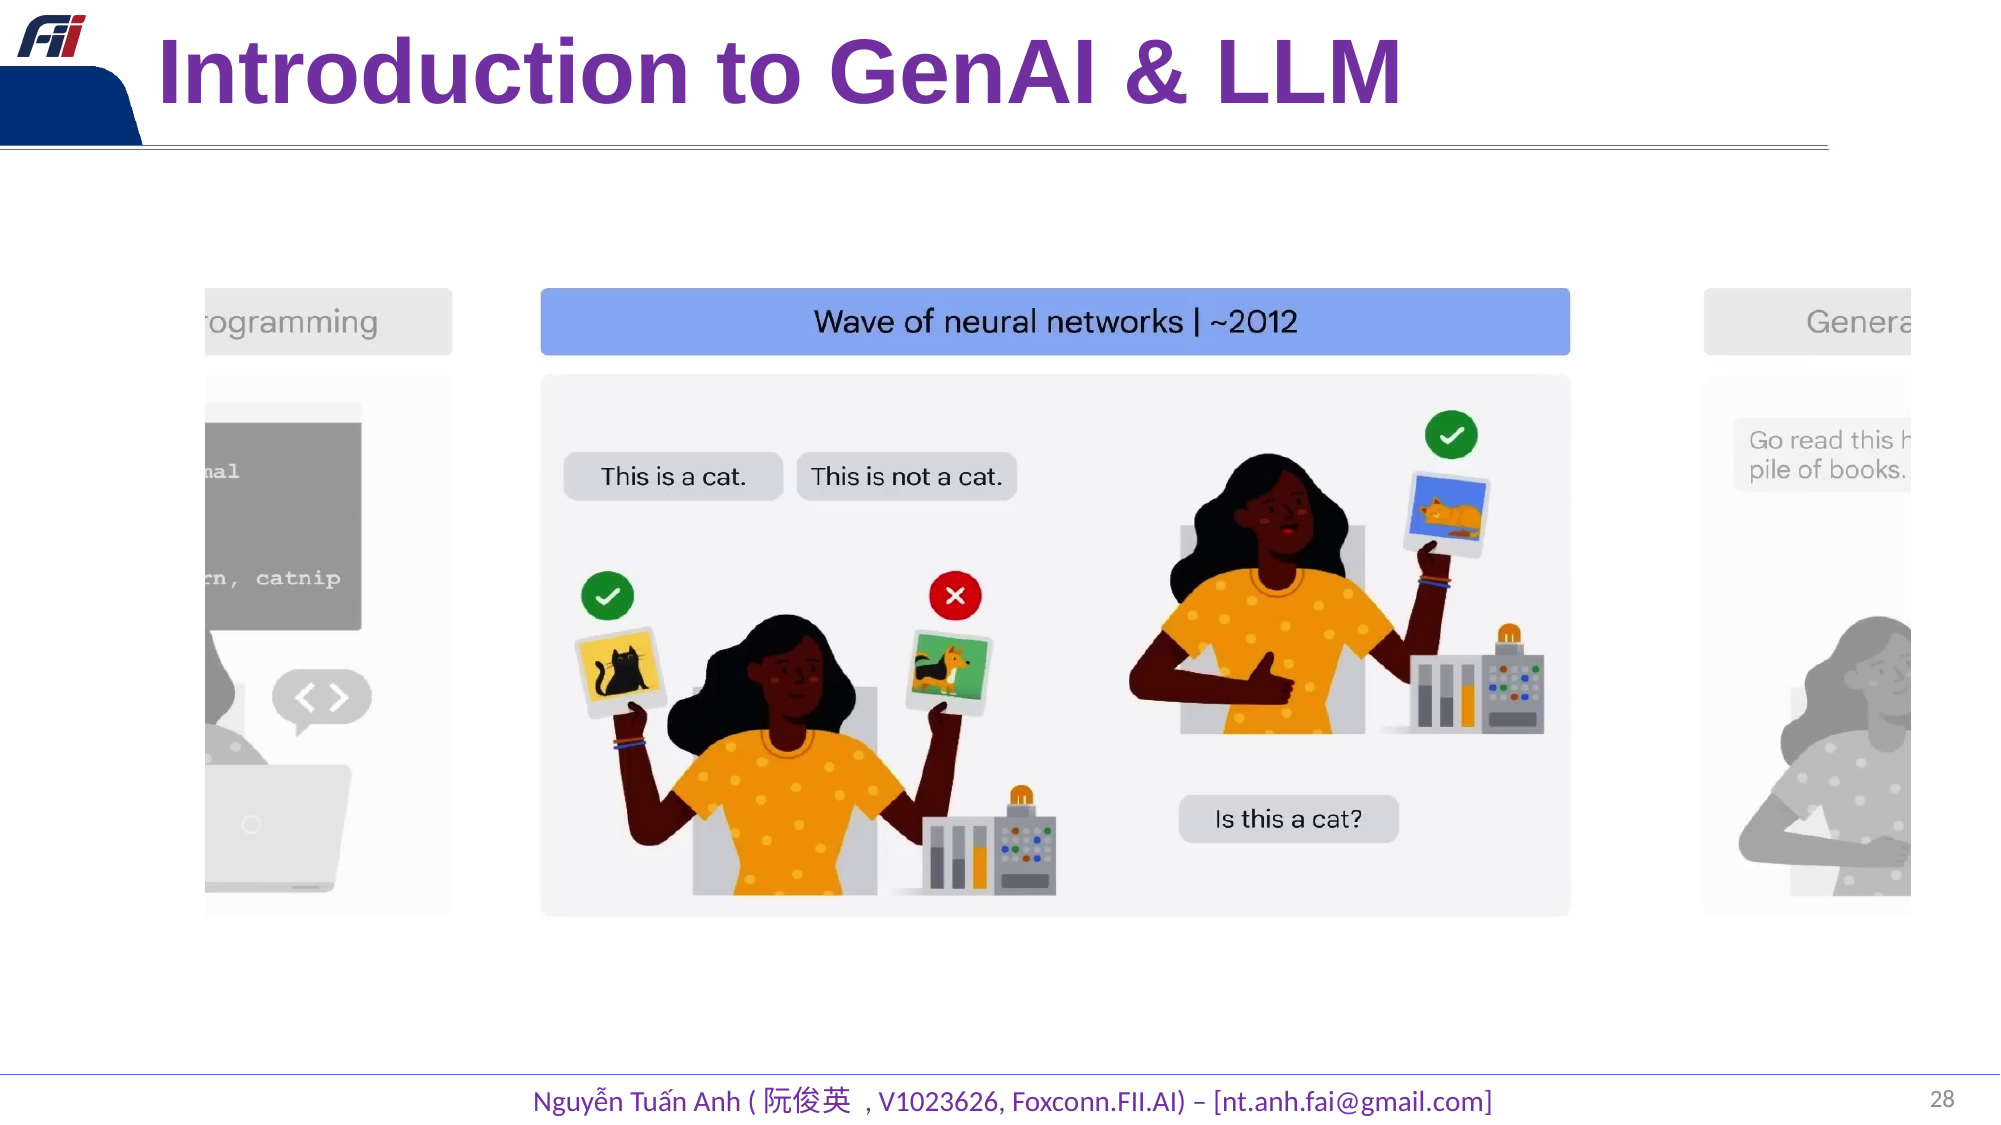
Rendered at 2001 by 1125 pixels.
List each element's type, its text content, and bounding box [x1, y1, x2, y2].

picture [205, 161, 1911, 1062]
title Introduction to GenAI & LLM [142, 5, 1945, 143]
picture [17, 15, 86, 57]
slide_number 28 [1807, 1074, 1971, 1121]
picture [0, 66, 143, 145]
